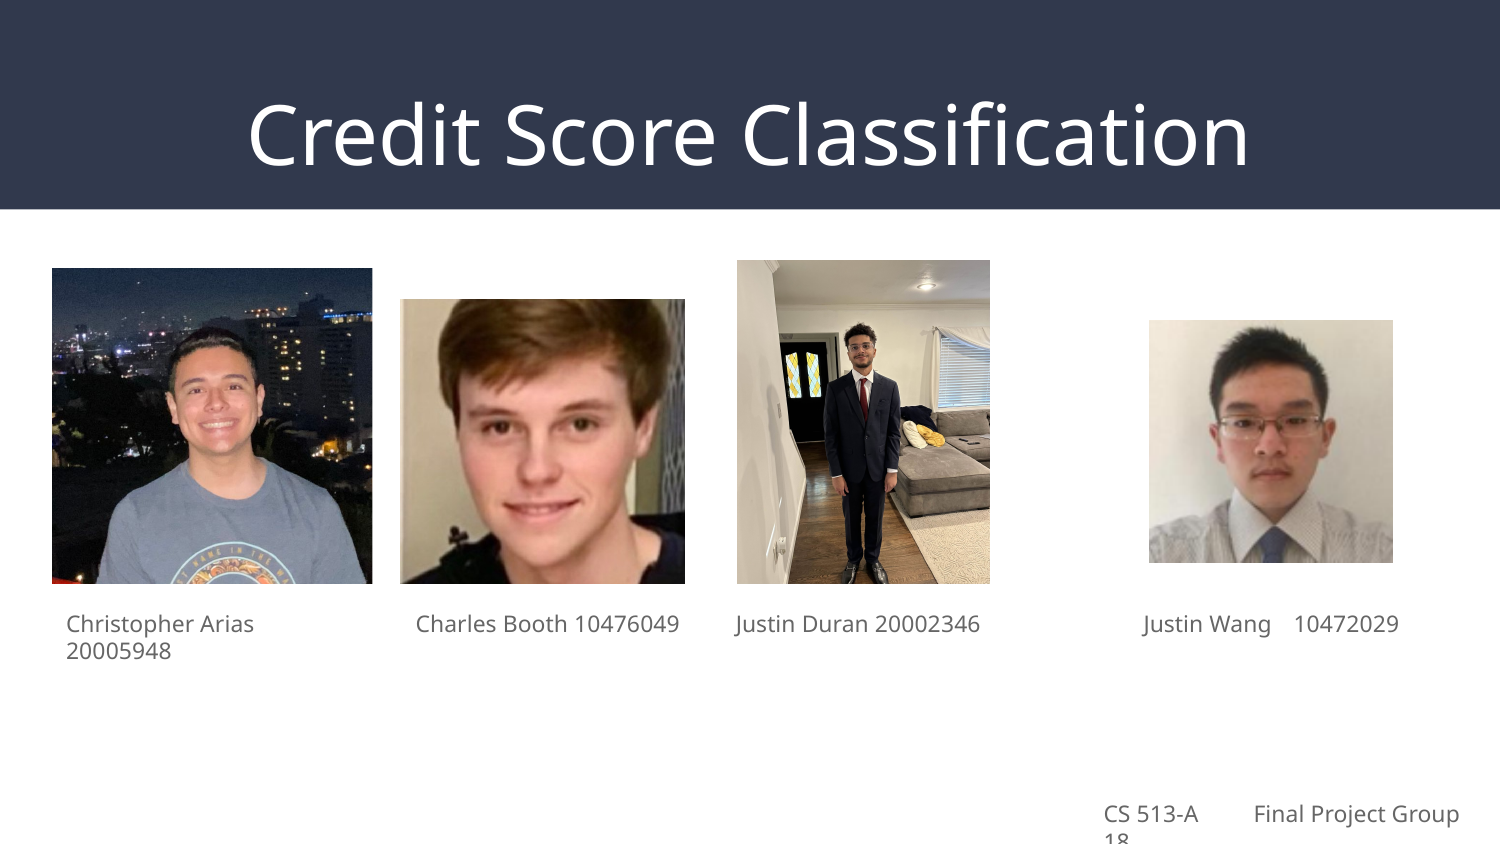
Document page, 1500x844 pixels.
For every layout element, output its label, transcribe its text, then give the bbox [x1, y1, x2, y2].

text_box Charles Booth 10476049 [400, 594, 720, 636]
picture [737, 259, 990, 584]
text_box CS 513-A Final Project Group 18 [1088, 784, 1500, 826]
picture [400, 299, 686, 584]
picture [51, 268, 373, 584]
text_box Justin Duran 20002346 [720, 594, 1042, 636]
text_box Justin Wang 10472029 [1128, 594, 1449, 636]
text_box Christopher Arias 20005948 [51, 594, 372, 636]
picture [1149, 319, 1393, 563]
title Credit Score Classification [51, 67, 1449, 170]
